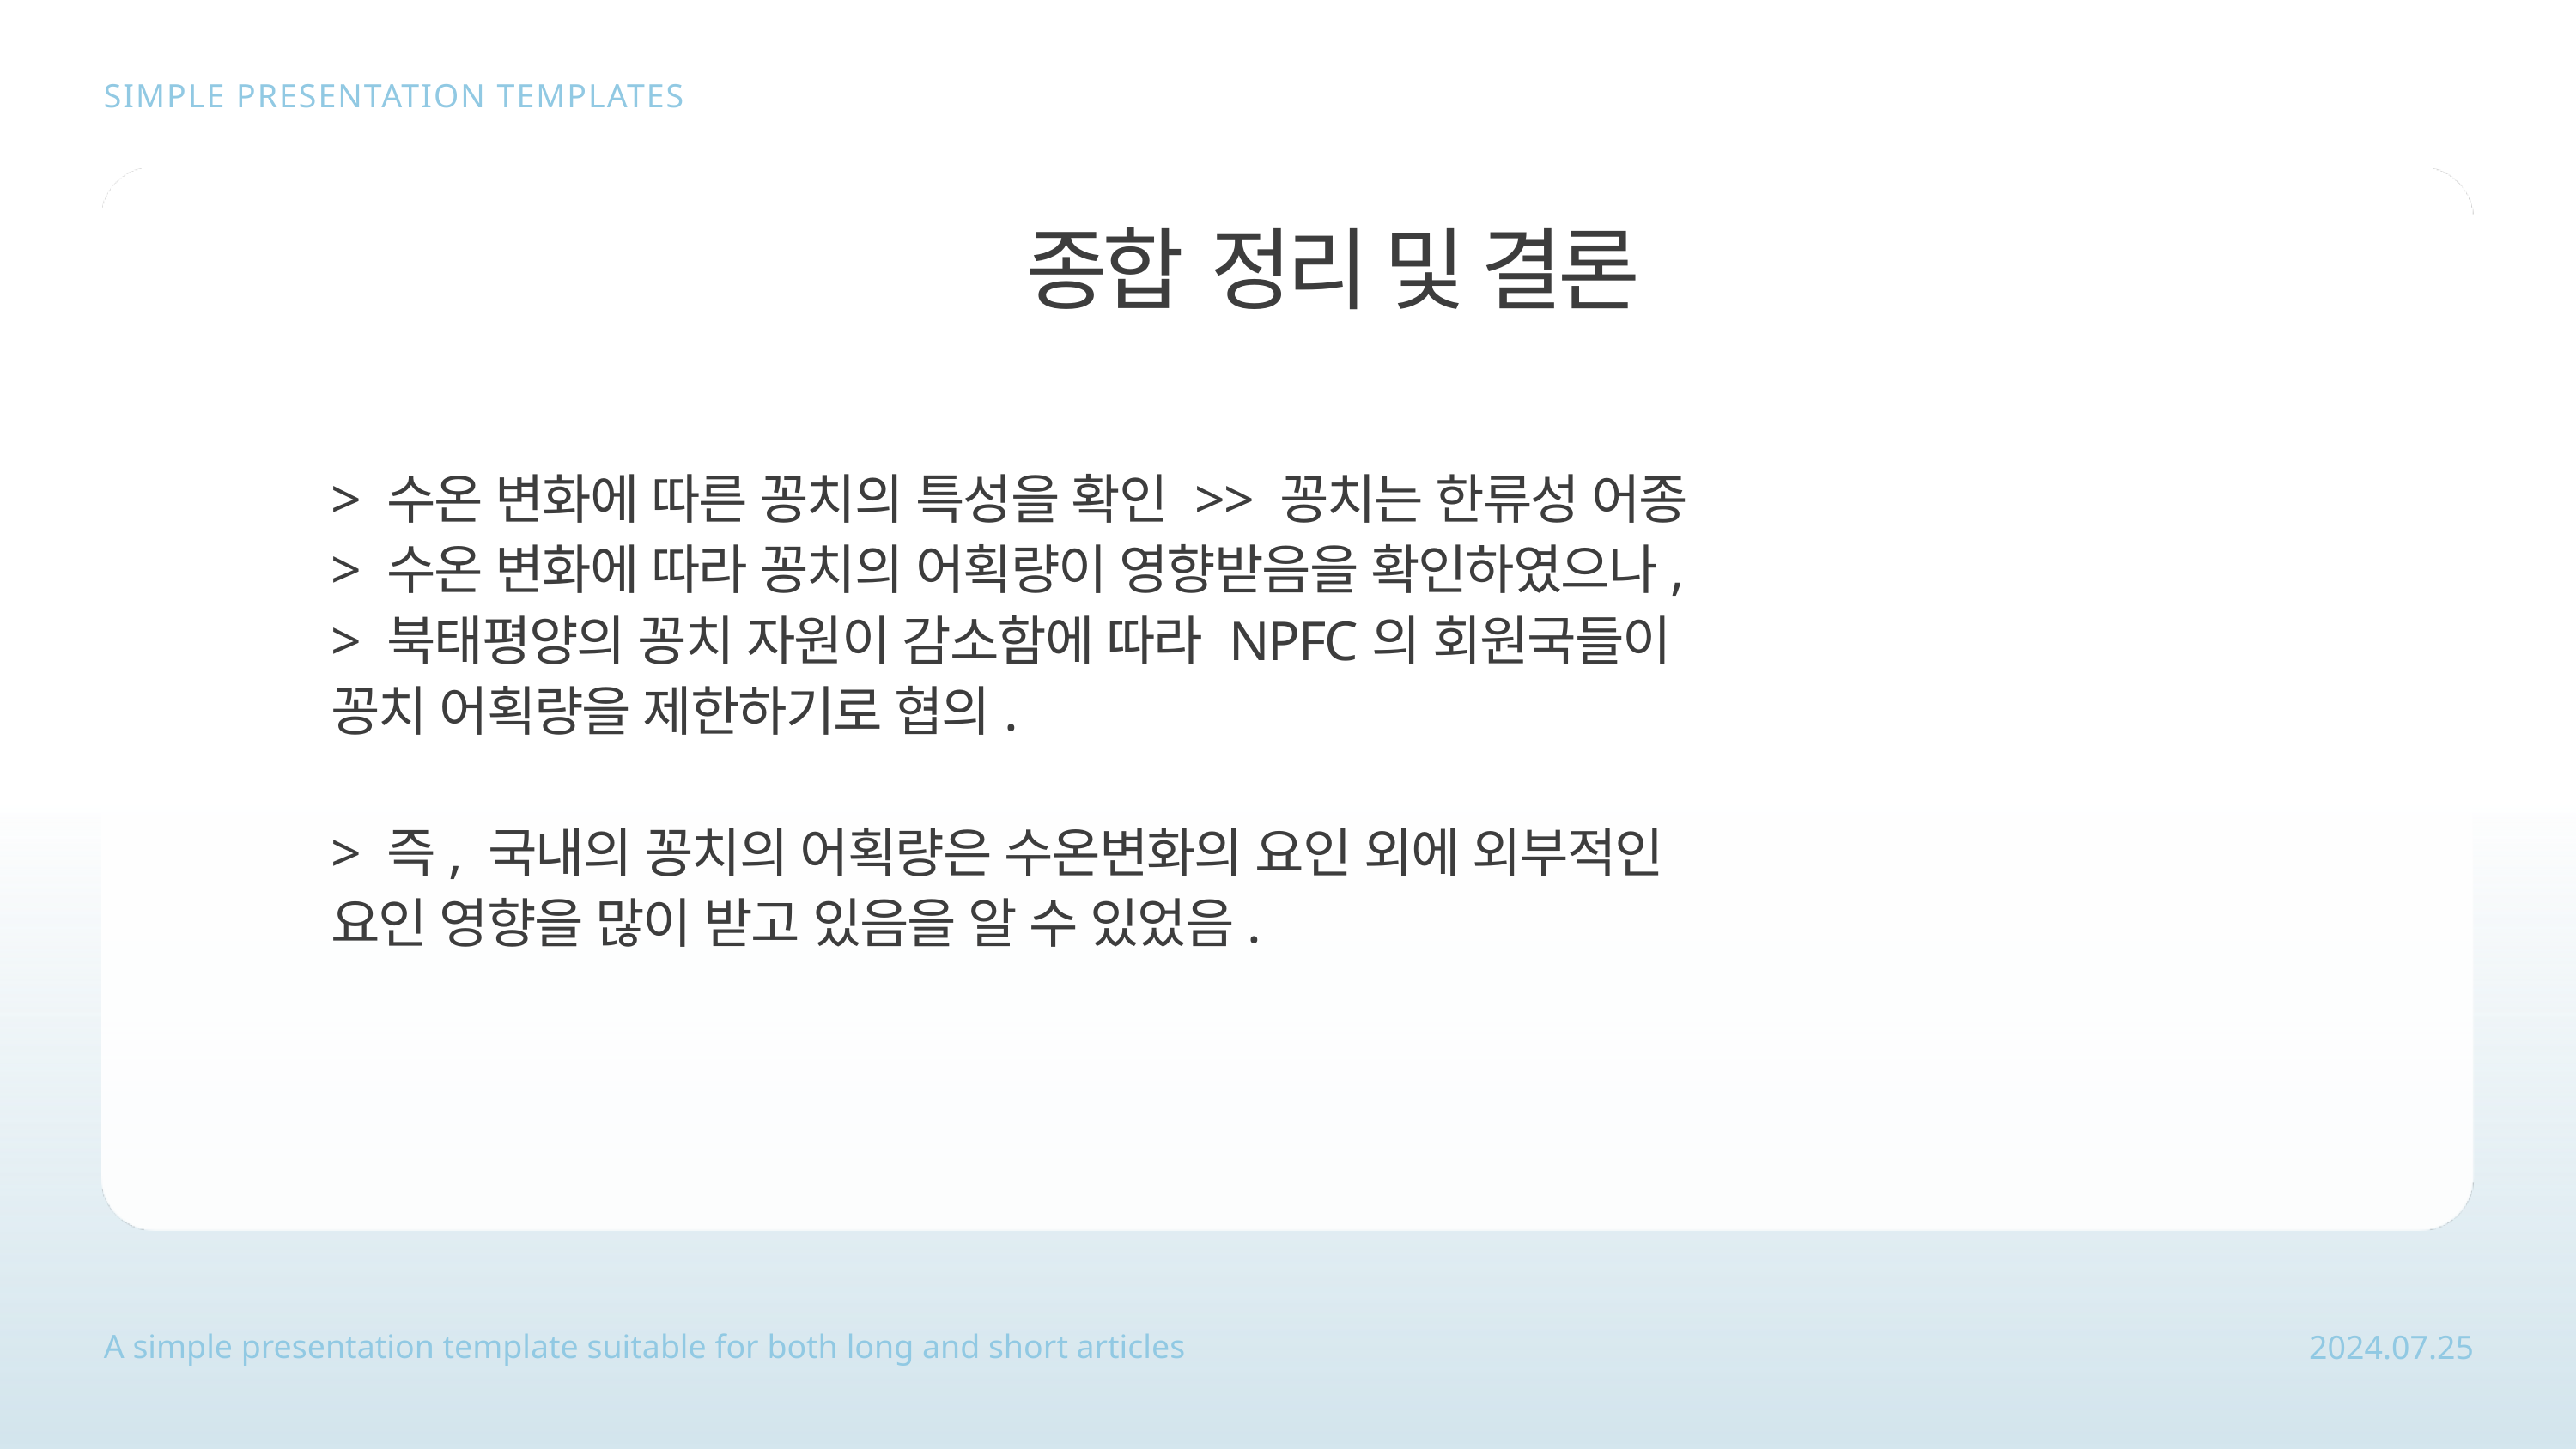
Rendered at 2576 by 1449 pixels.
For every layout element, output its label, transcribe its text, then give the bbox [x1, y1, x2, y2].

picture [0, 167, 2576, 1449]
text_box SIMPLE PRESENTATION TEMPLATES [103, 70, 870, 115]
